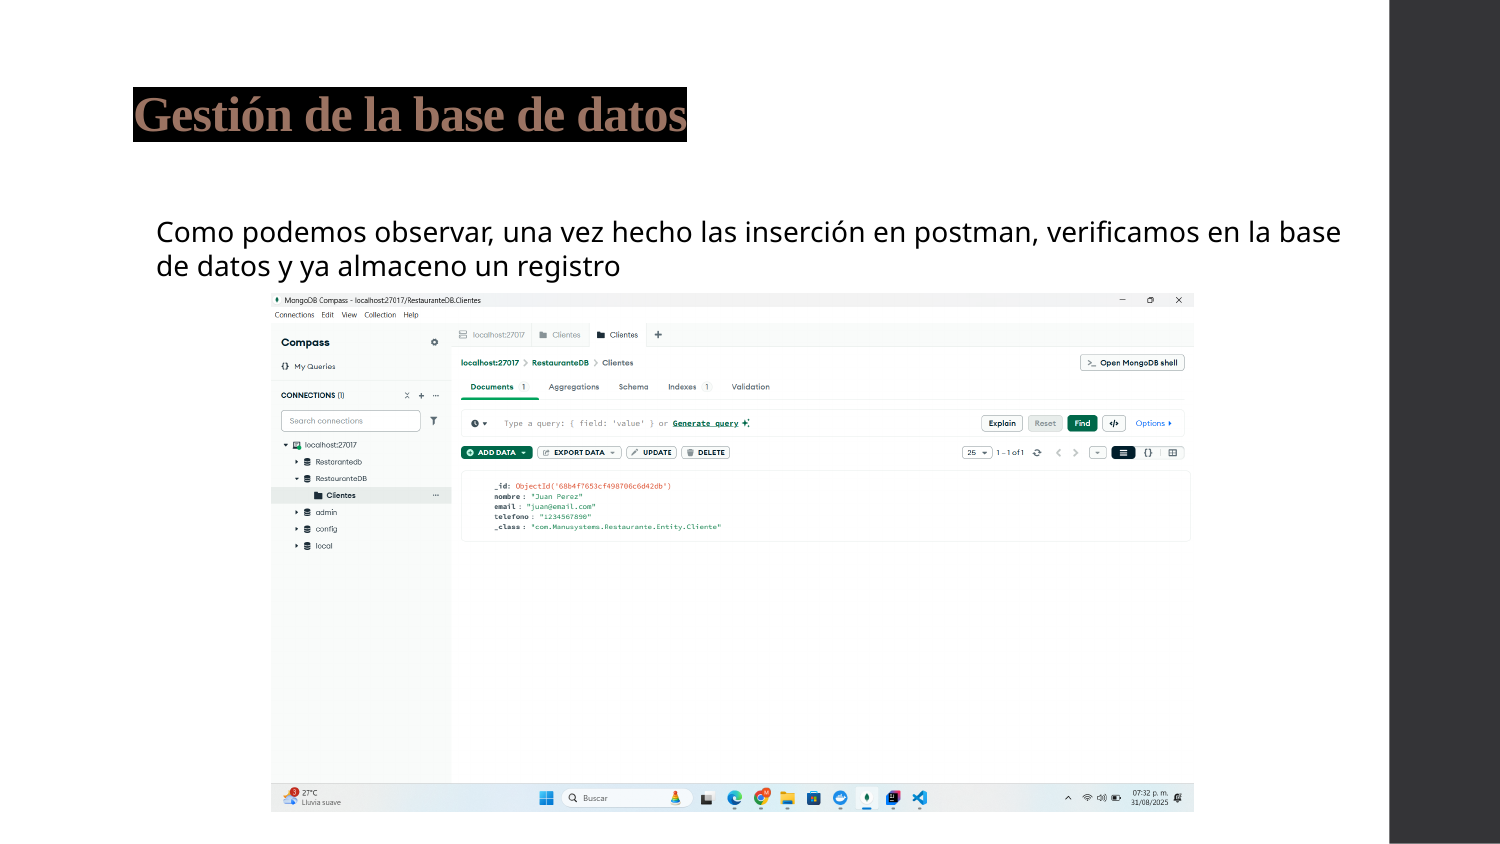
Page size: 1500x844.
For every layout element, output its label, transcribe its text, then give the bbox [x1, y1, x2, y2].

title Gestión de la base de datos [118, 72, 1382, 178]
picture [271, 292, 1195, 813]
list Como podemos observar, una vez hecho las inserción en postman, verificamos en la base de datos y ya almaceno un registro [118, 199, 1382, 272]
